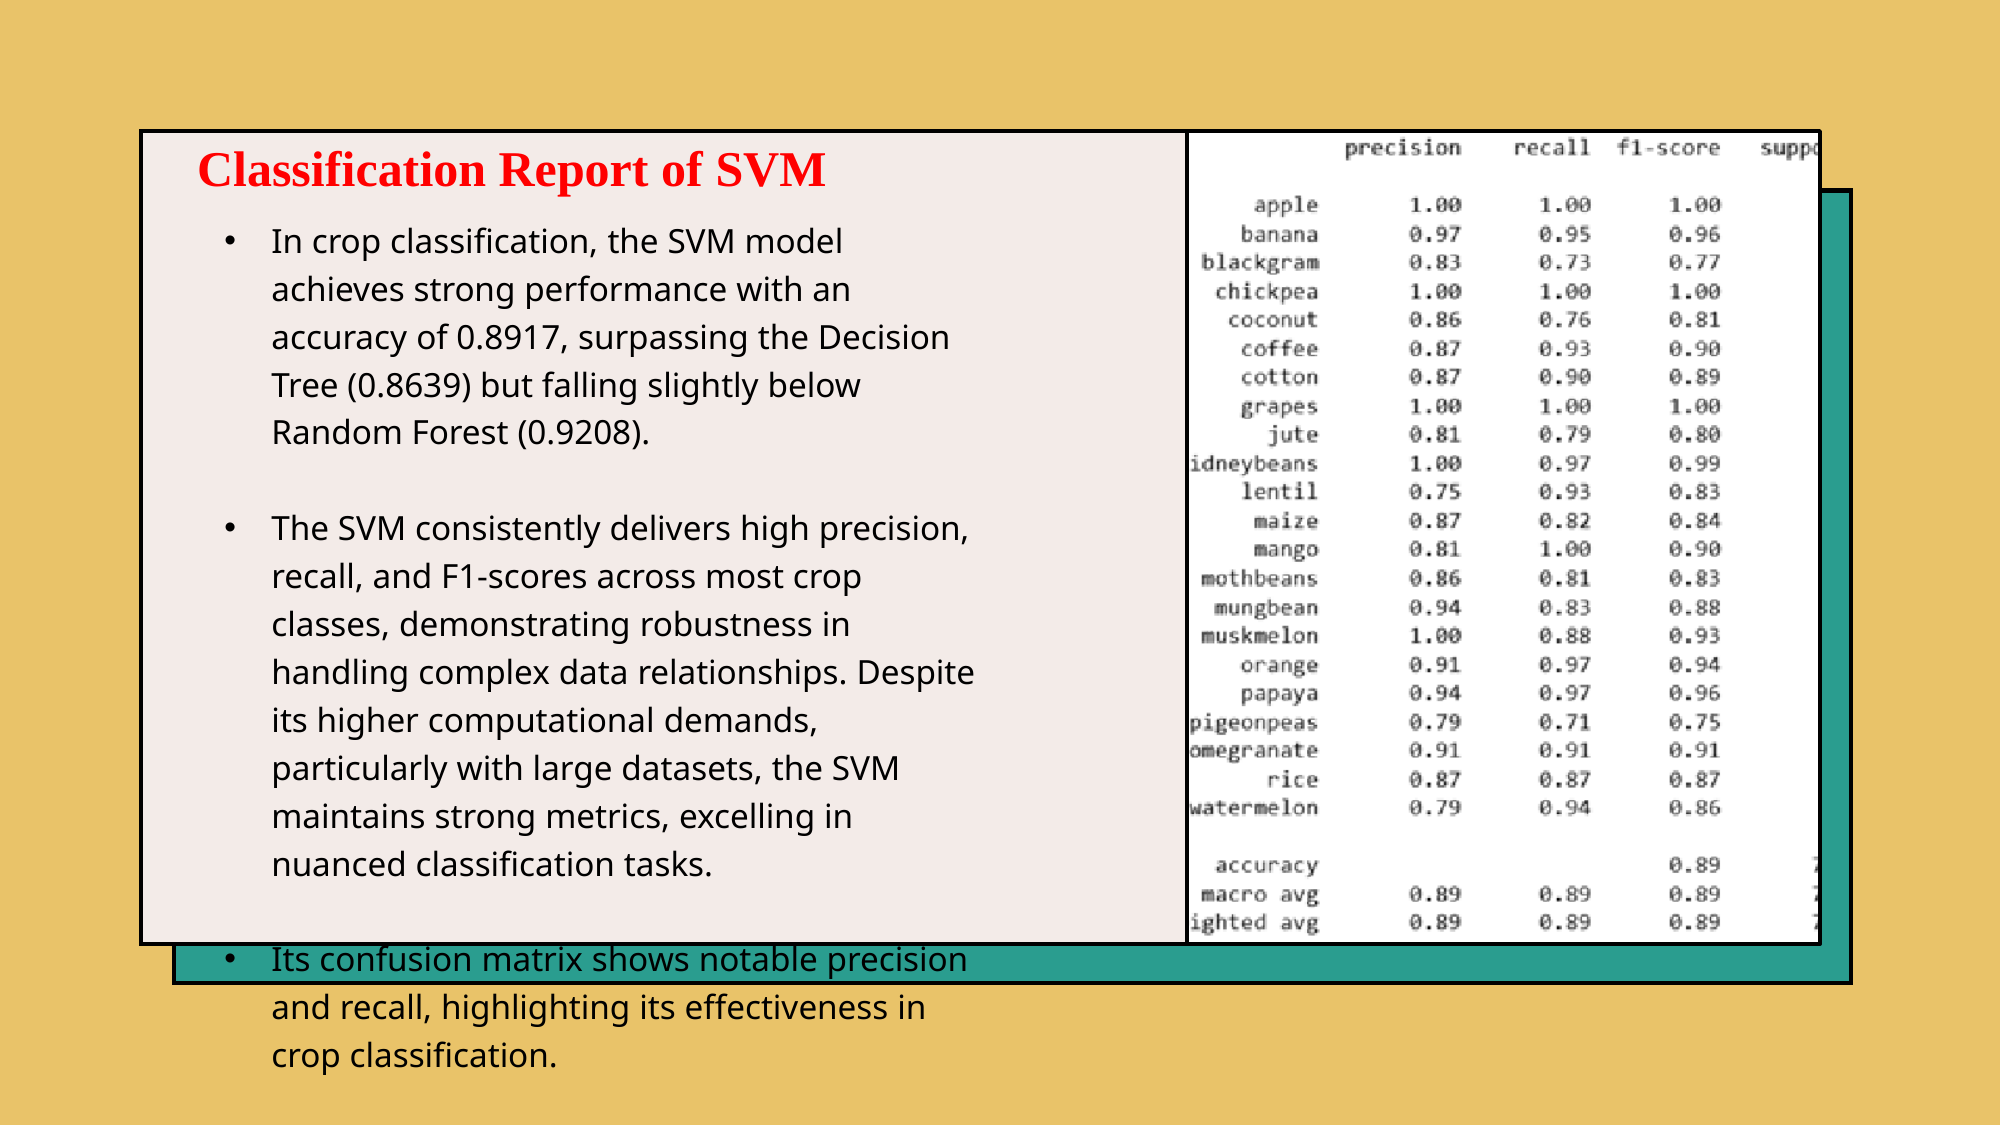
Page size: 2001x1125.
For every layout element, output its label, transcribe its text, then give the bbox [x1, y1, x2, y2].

picture [1188, 133, 1818, 942]
title Classification Report of SVM [182, 133, 982, 205]
subtitle In crop classification, the SVM model achieves strong performance with an accuracy of 0.8917, surpassing the Decision Tree (0.8639) but falling slightly below Random Forest (0.9208). The SVM consistently delivers high precision, recall, and F1-scores across most crop classes, demonstrating robustness in handling complex data relationships. Despite its higher computational demands, particularly with large datasets, the SVM maintains strong metrics, excelling in nuanced classification tasks. Its confusion matrix shows notable precision and recall, highlighting its effectiveness in crop classification. [200, 204, 1000, 1014]
